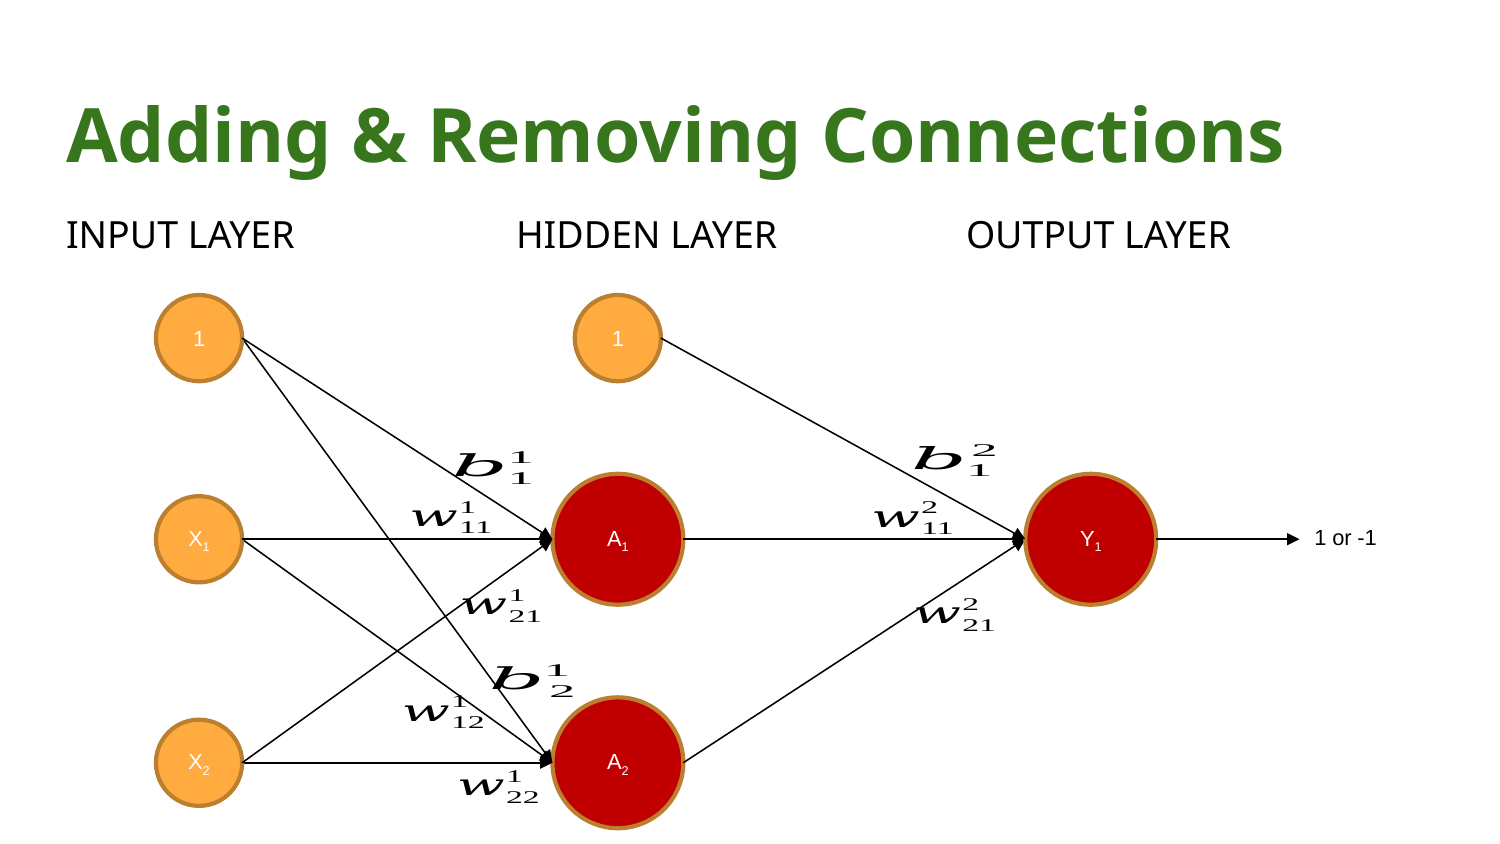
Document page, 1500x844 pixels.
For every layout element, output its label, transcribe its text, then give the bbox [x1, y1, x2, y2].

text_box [241, 337, 553, 538]
title Adding & Removing Connections [51, 72, 1449, 167]
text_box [660, 337, 1026, 540]
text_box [241, 539, 553, 764]
text_box 1 [572, 292, 663, 384]
text_box X1 [153, 494, 235, 585]
text_box 1 [153, 292, 245, 384]
text_box A2 [551, 695, 685, 831]
text_box 1 or -1 [1299, 516, 1397, 558]
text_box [683, 548, 1026, 764]
text_box X2 [153, 717, 243, 809]
text_box A1 [558, 471, 678, 607]
list INPUT LAYER HIDDEN LAYER OUTPUT LAYER [51, 189, 1449, 750]
text_box Y1 [1029, 471, 1159, 607]
